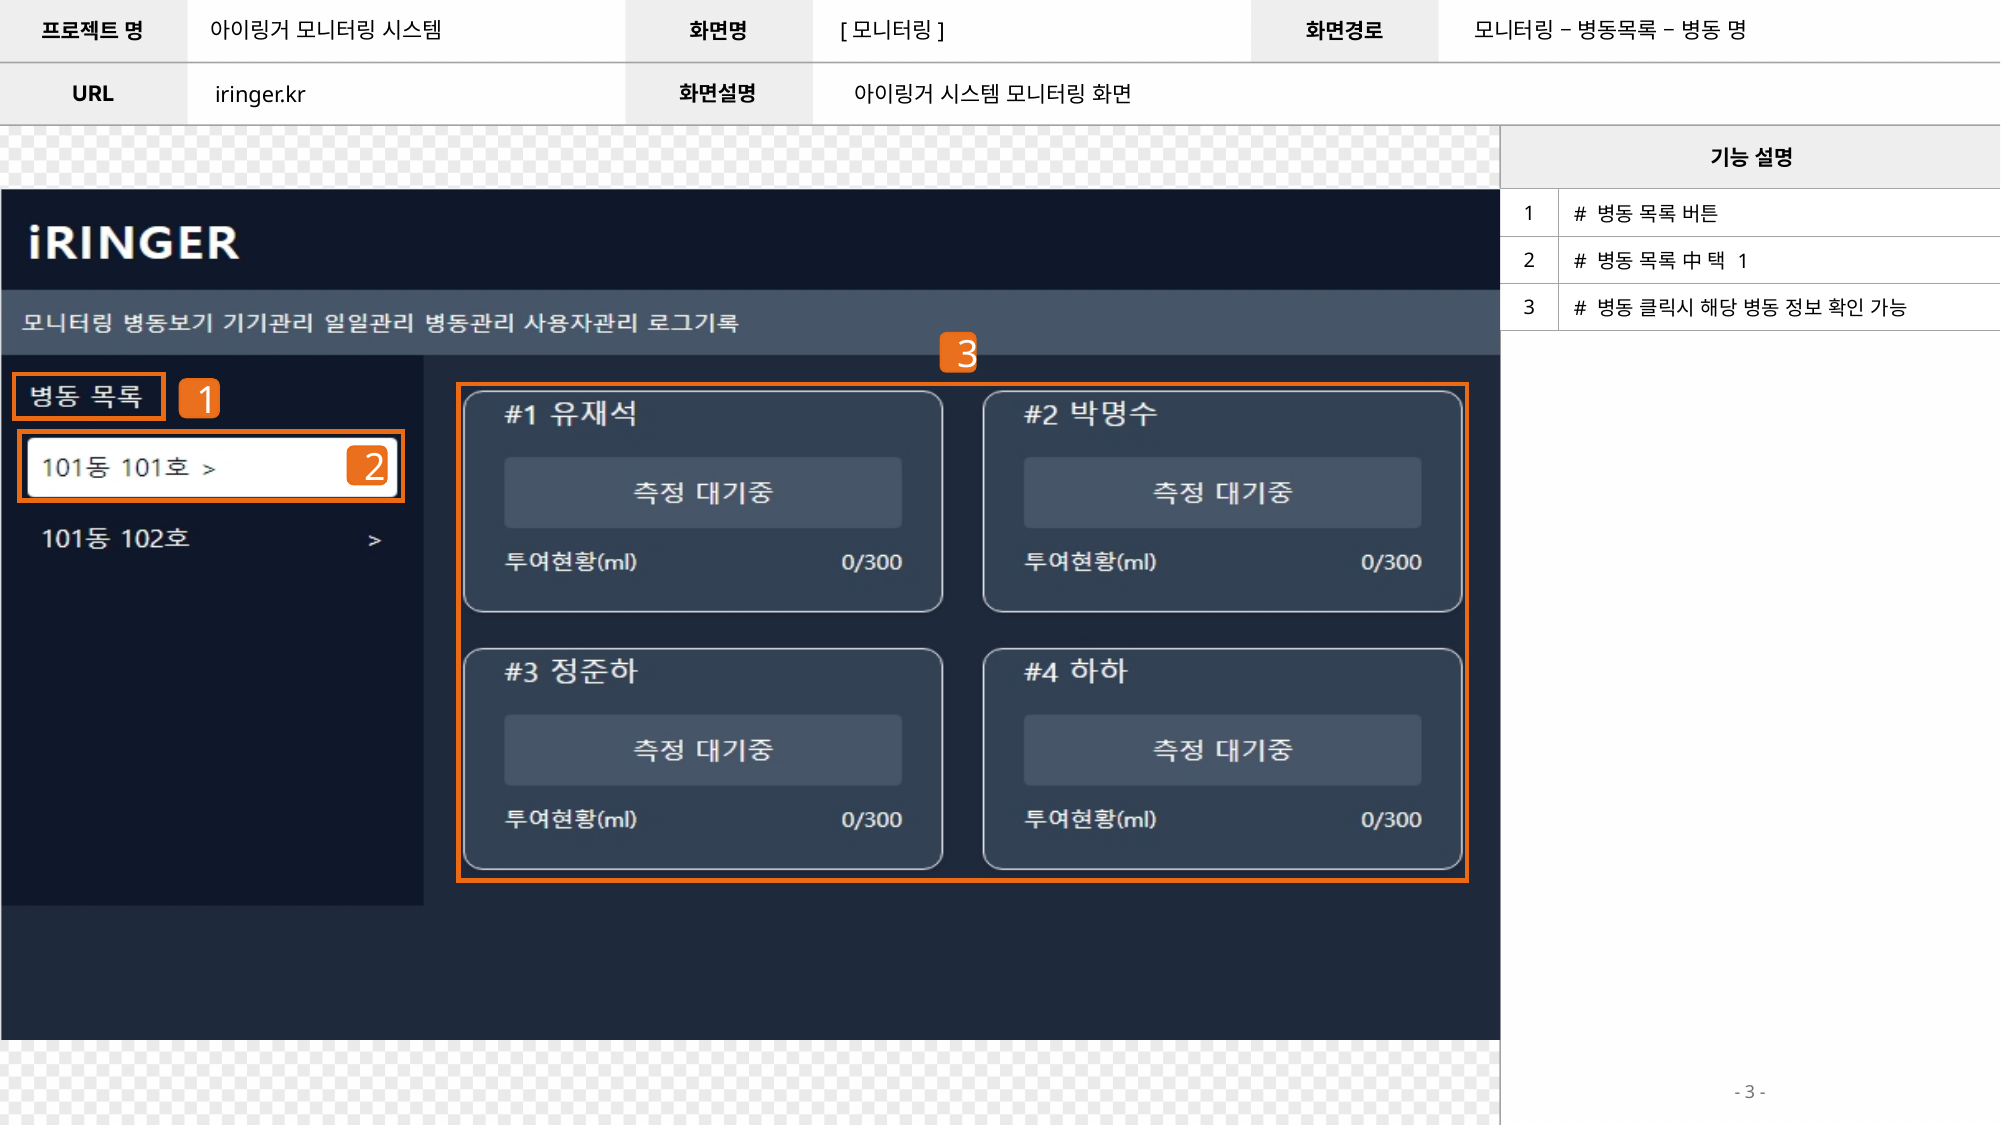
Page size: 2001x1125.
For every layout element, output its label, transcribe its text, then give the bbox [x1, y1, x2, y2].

picture [0, 0, 2001, 1125]
text_box iringer.kr [200, 72, 321, 114]
text_box 아이링거 모니터링 시스템 [195, 9, 458, 51]
text_box - 3 - [1500, 1072, 2000, 1109]
text_box [모니터링] [825, 9, 960, 51]
table_header 1 [1501, 189, 1558, 236]
text_box 아이링거 시스템 모니터링 화면 [839, 72, 1148, 114]
table_cell # 병동 목록 中 택 1 [1559, 237, 2000, 283]
text_box 모니터링 – 병동목록 – 병동 명 [1459, 9, 1763, 51]
table_cell 3 [1501, 284, 1558, 330]
table_header # 병동 목록 버튼 [1559, 189, 2000, 236]
table_cell 2 [1501, 237, 1558, 283]
table_cell # 병동 클릭시 해당 병동 정보 확인 가능 [1559, 284, 2000, 330]
